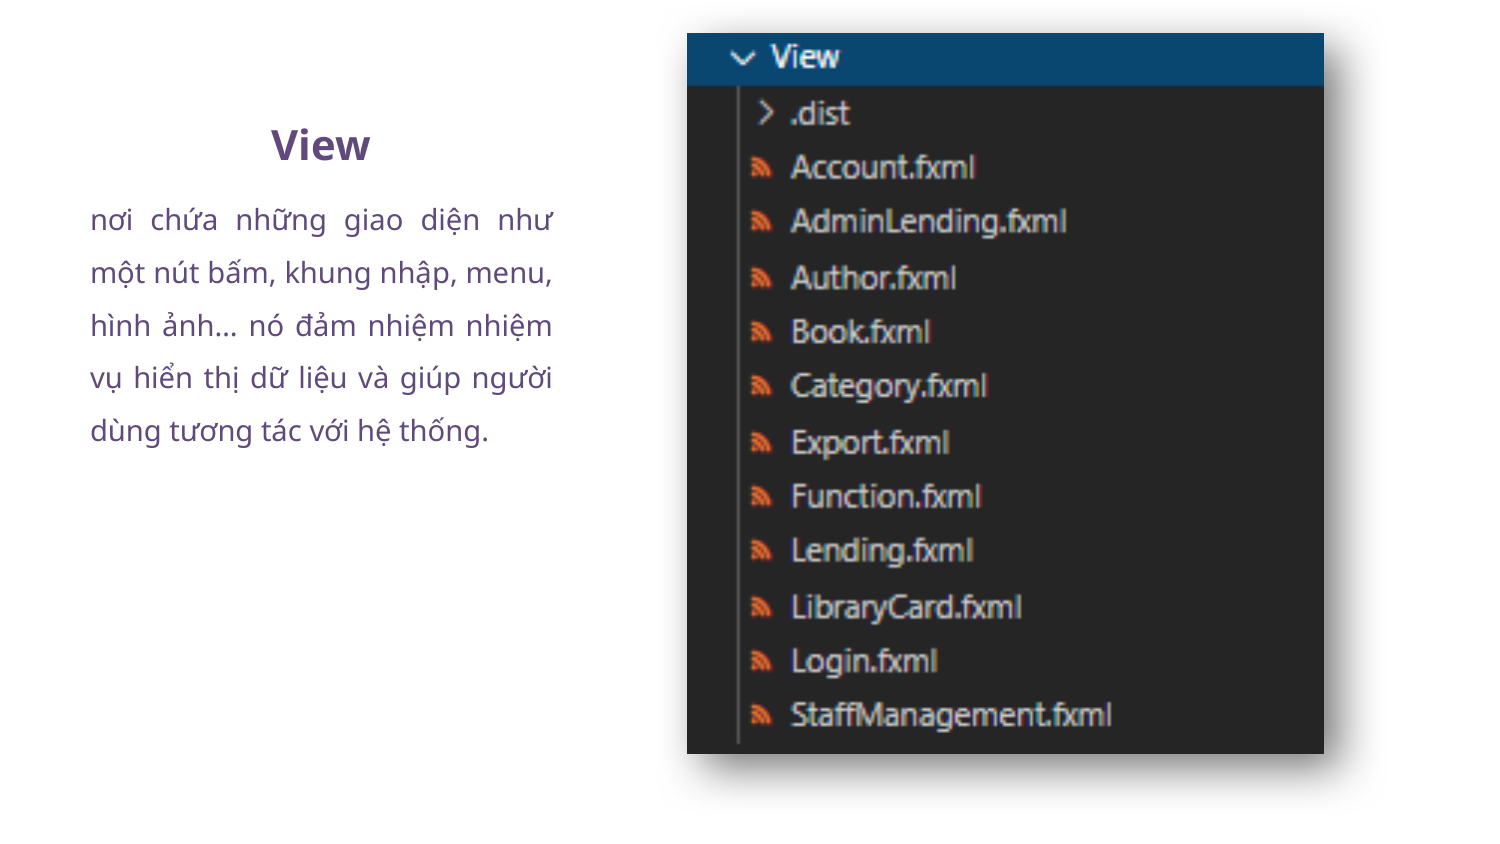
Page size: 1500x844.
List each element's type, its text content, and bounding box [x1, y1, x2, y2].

list nơi chứa những giao diện như một nút bấm, khung nhập, menu, hình ảnh… nó đảm nhiệm nhiệm vụ hiển thị dữ liệu và giúp người dùng tương tác với hệ thống. [75, 176, 569, 754]
picture [687, 33, 1325, 754]
title View [75, 33, 569, 176]
